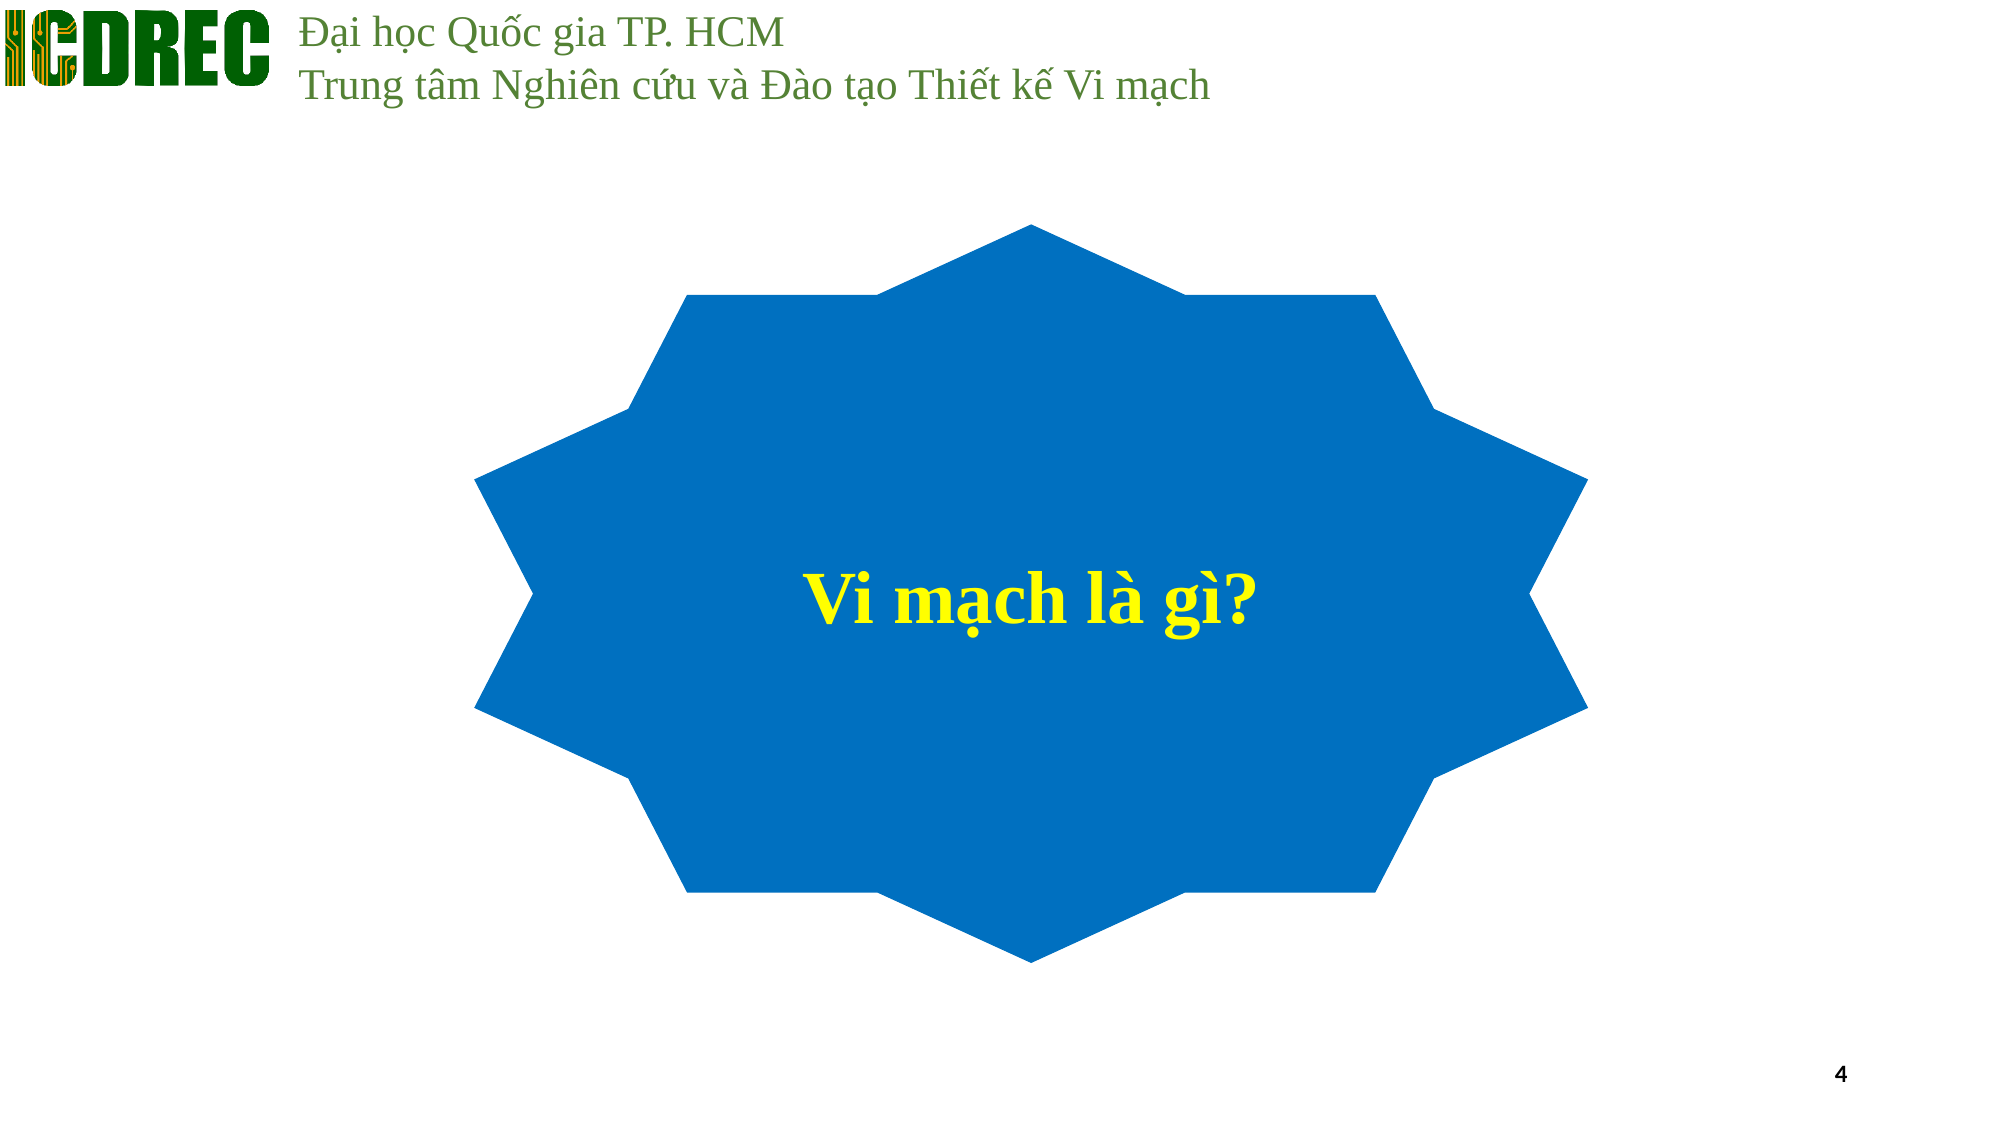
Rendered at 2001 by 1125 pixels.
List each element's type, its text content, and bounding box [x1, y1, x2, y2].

text_box Vi mạch là gì? [474, 224, 1589, 964]
slide_number 4 [1412, 1042, 1863, 1103]
picture [5, 10, 270, 88]
